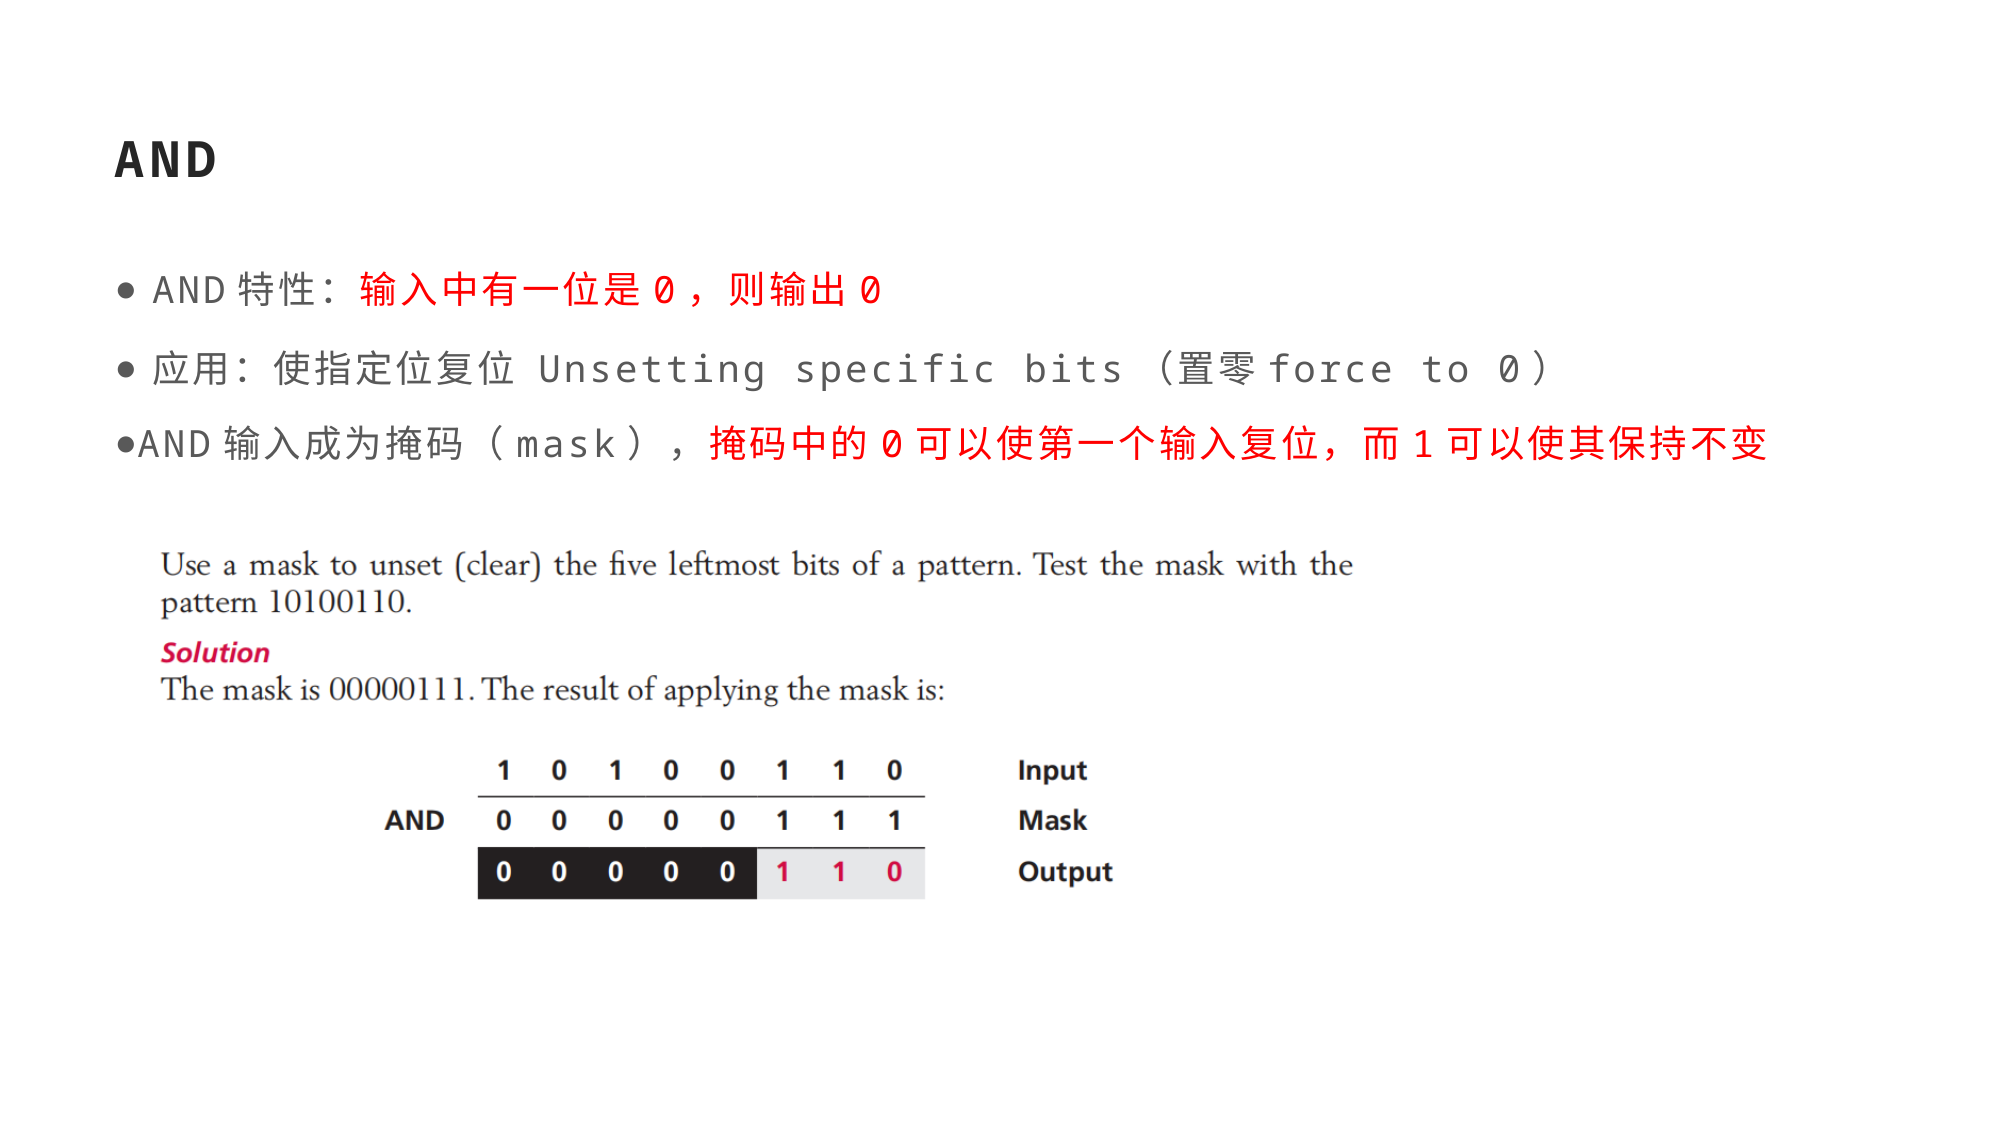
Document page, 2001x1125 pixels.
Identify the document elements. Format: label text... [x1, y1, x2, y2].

list AND特性：输入中有一位是0，则输出0 应用：使指定位复位 Unsetting specific bits（置零force to 0） AND输入成为掩码（mask），掩码中的0可以使第一个输入复位，而1可以使其保持不变 [99, 244, 1900, 1026]
picture [148, 542, 1366, 910]
title AND [99, 99, 1900, 216]
